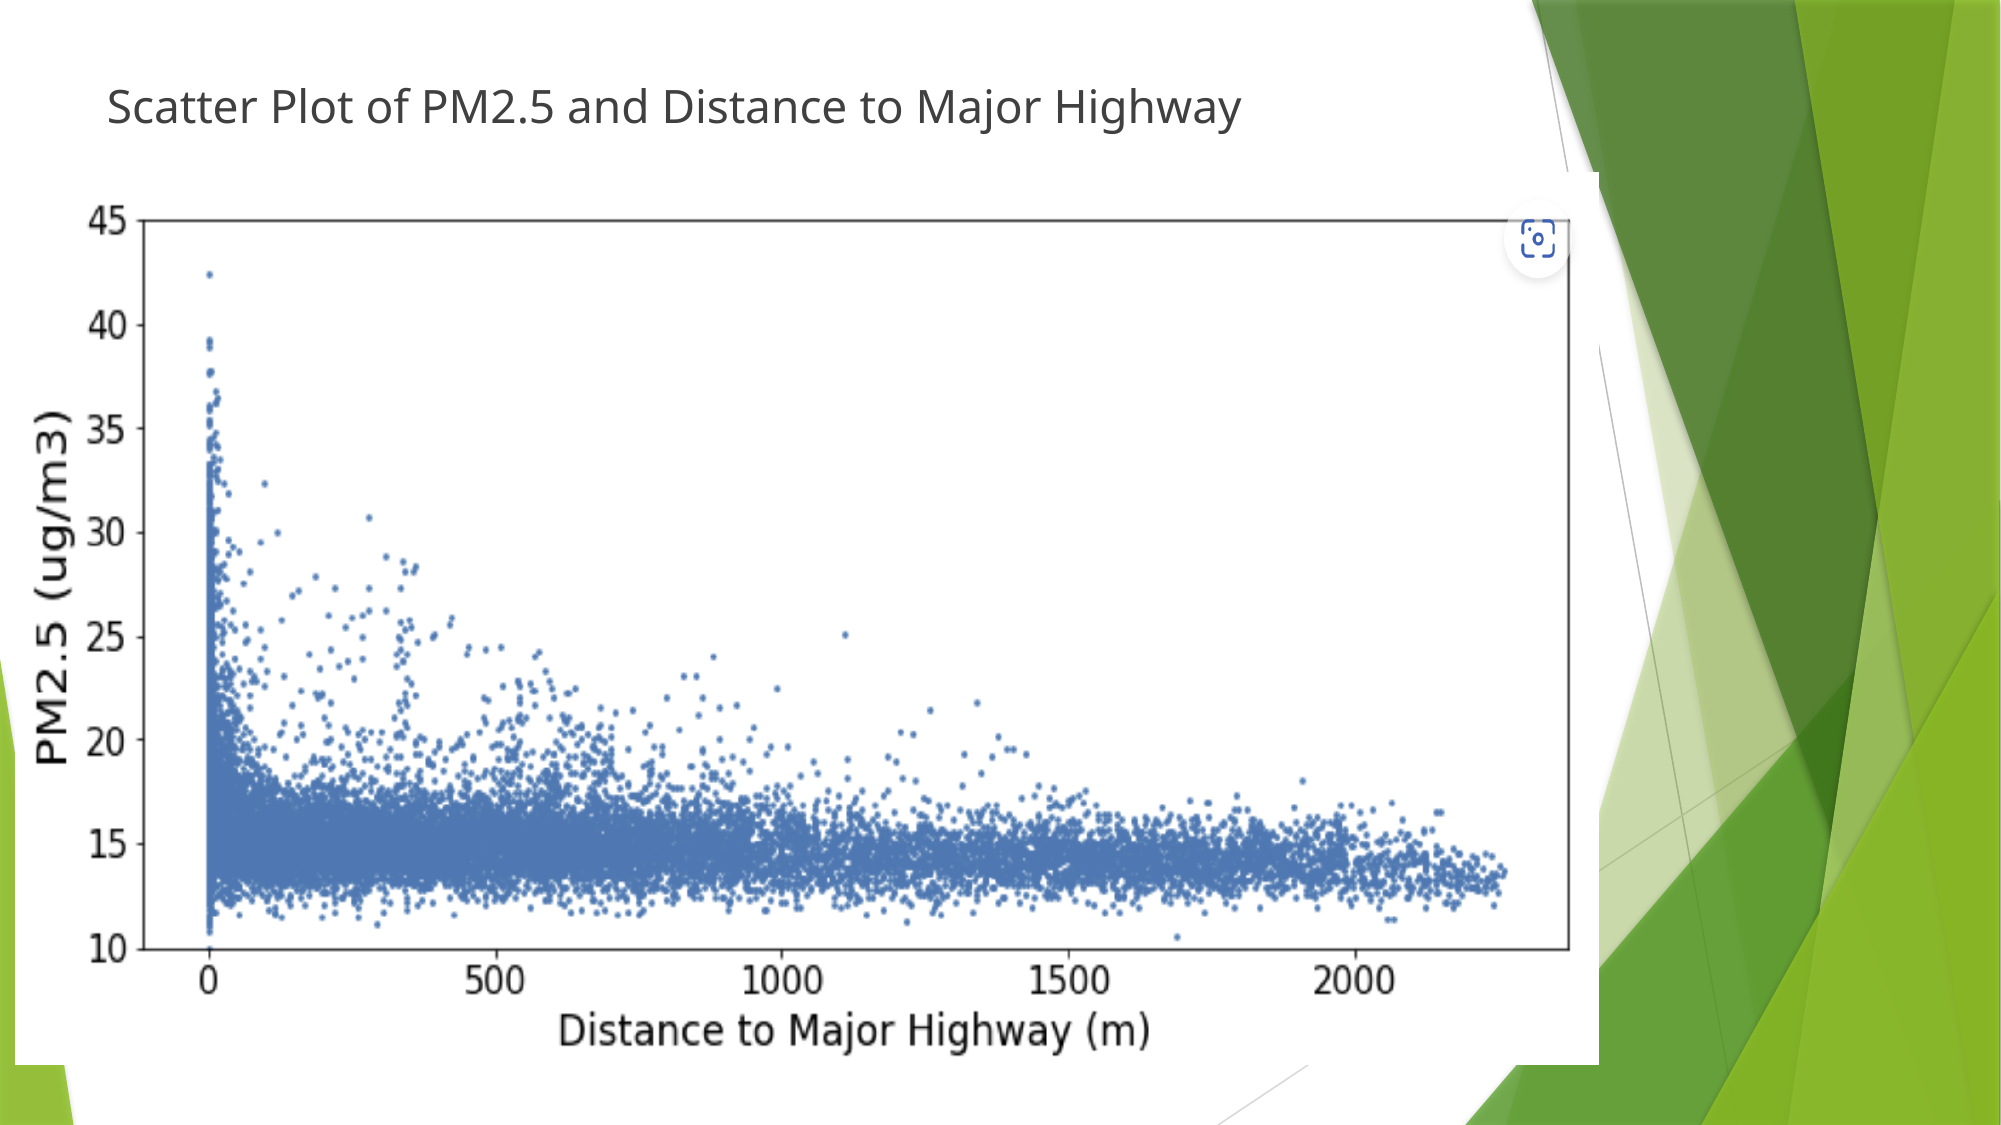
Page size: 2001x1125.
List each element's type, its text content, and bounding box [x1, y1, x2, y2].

picture [15, 172, 1600, 1065]
list Scatter Plot of PM2.5 and Distance to Major Highway [91, 69, 1503, 171]
